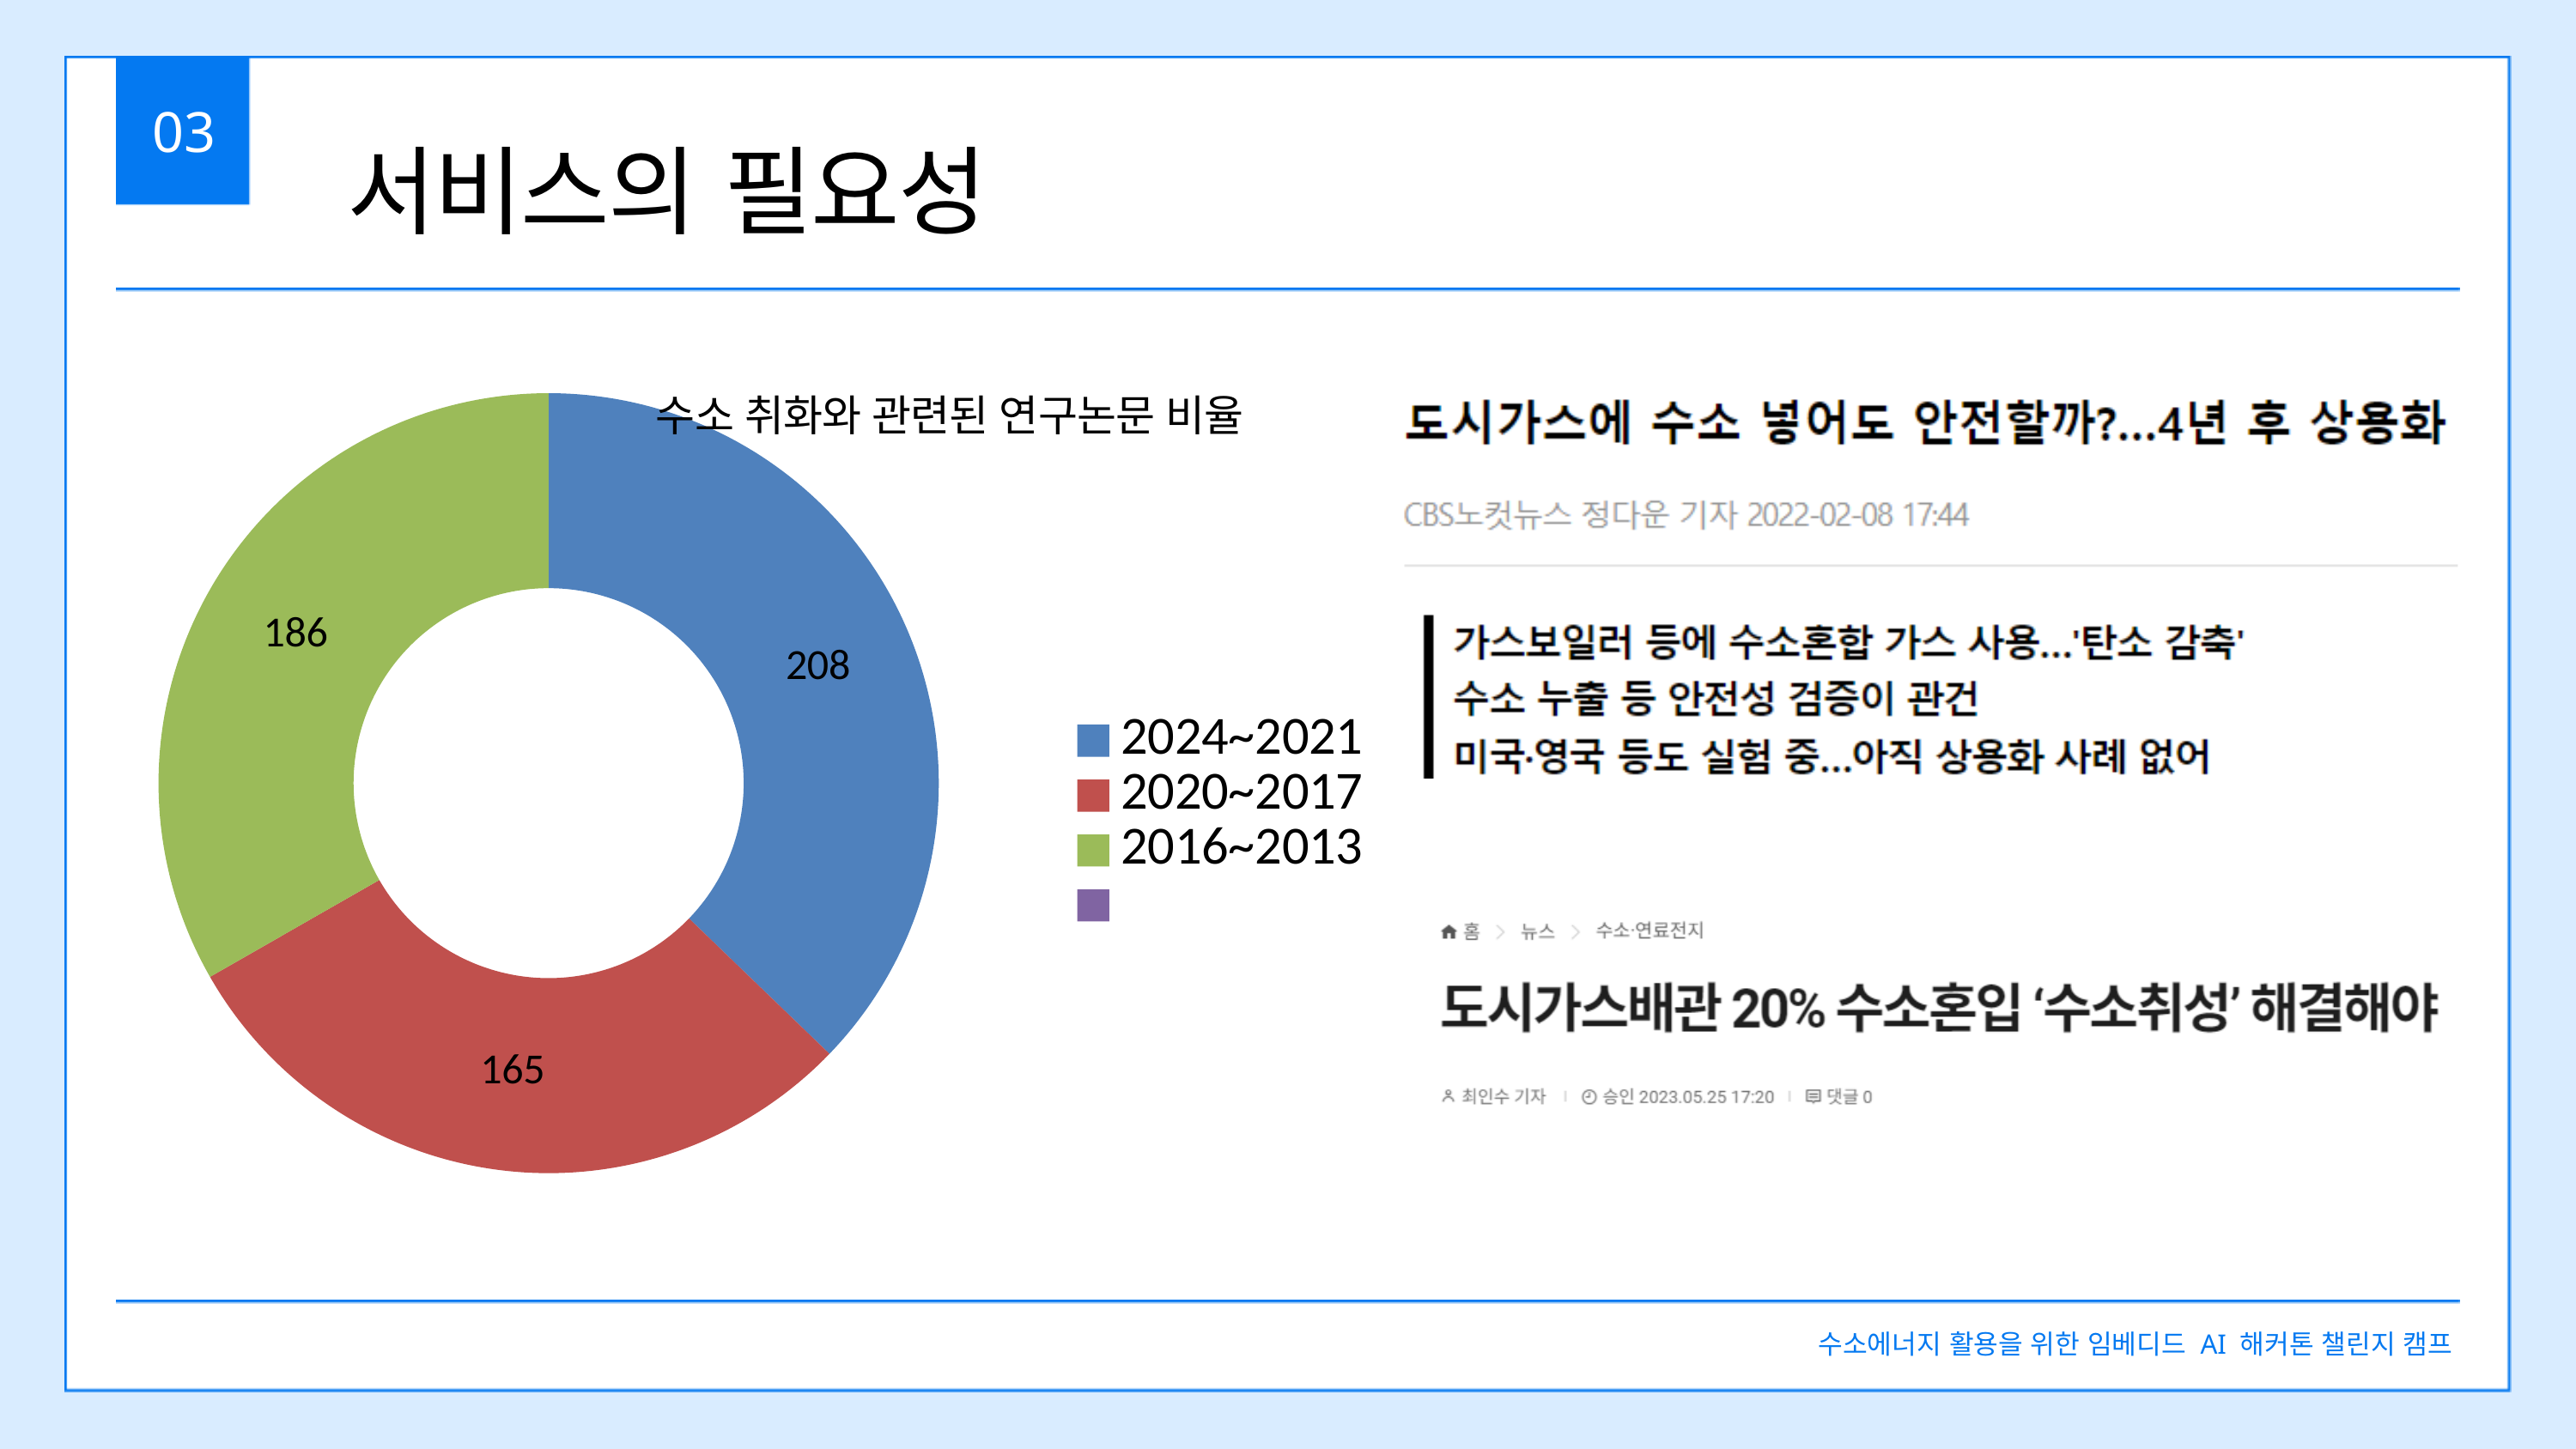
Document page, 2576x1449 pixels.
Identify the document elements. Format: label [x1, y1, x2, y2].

chart [139, 348, 1761, 1218]
picture [64, 56, 2512, 1393]
